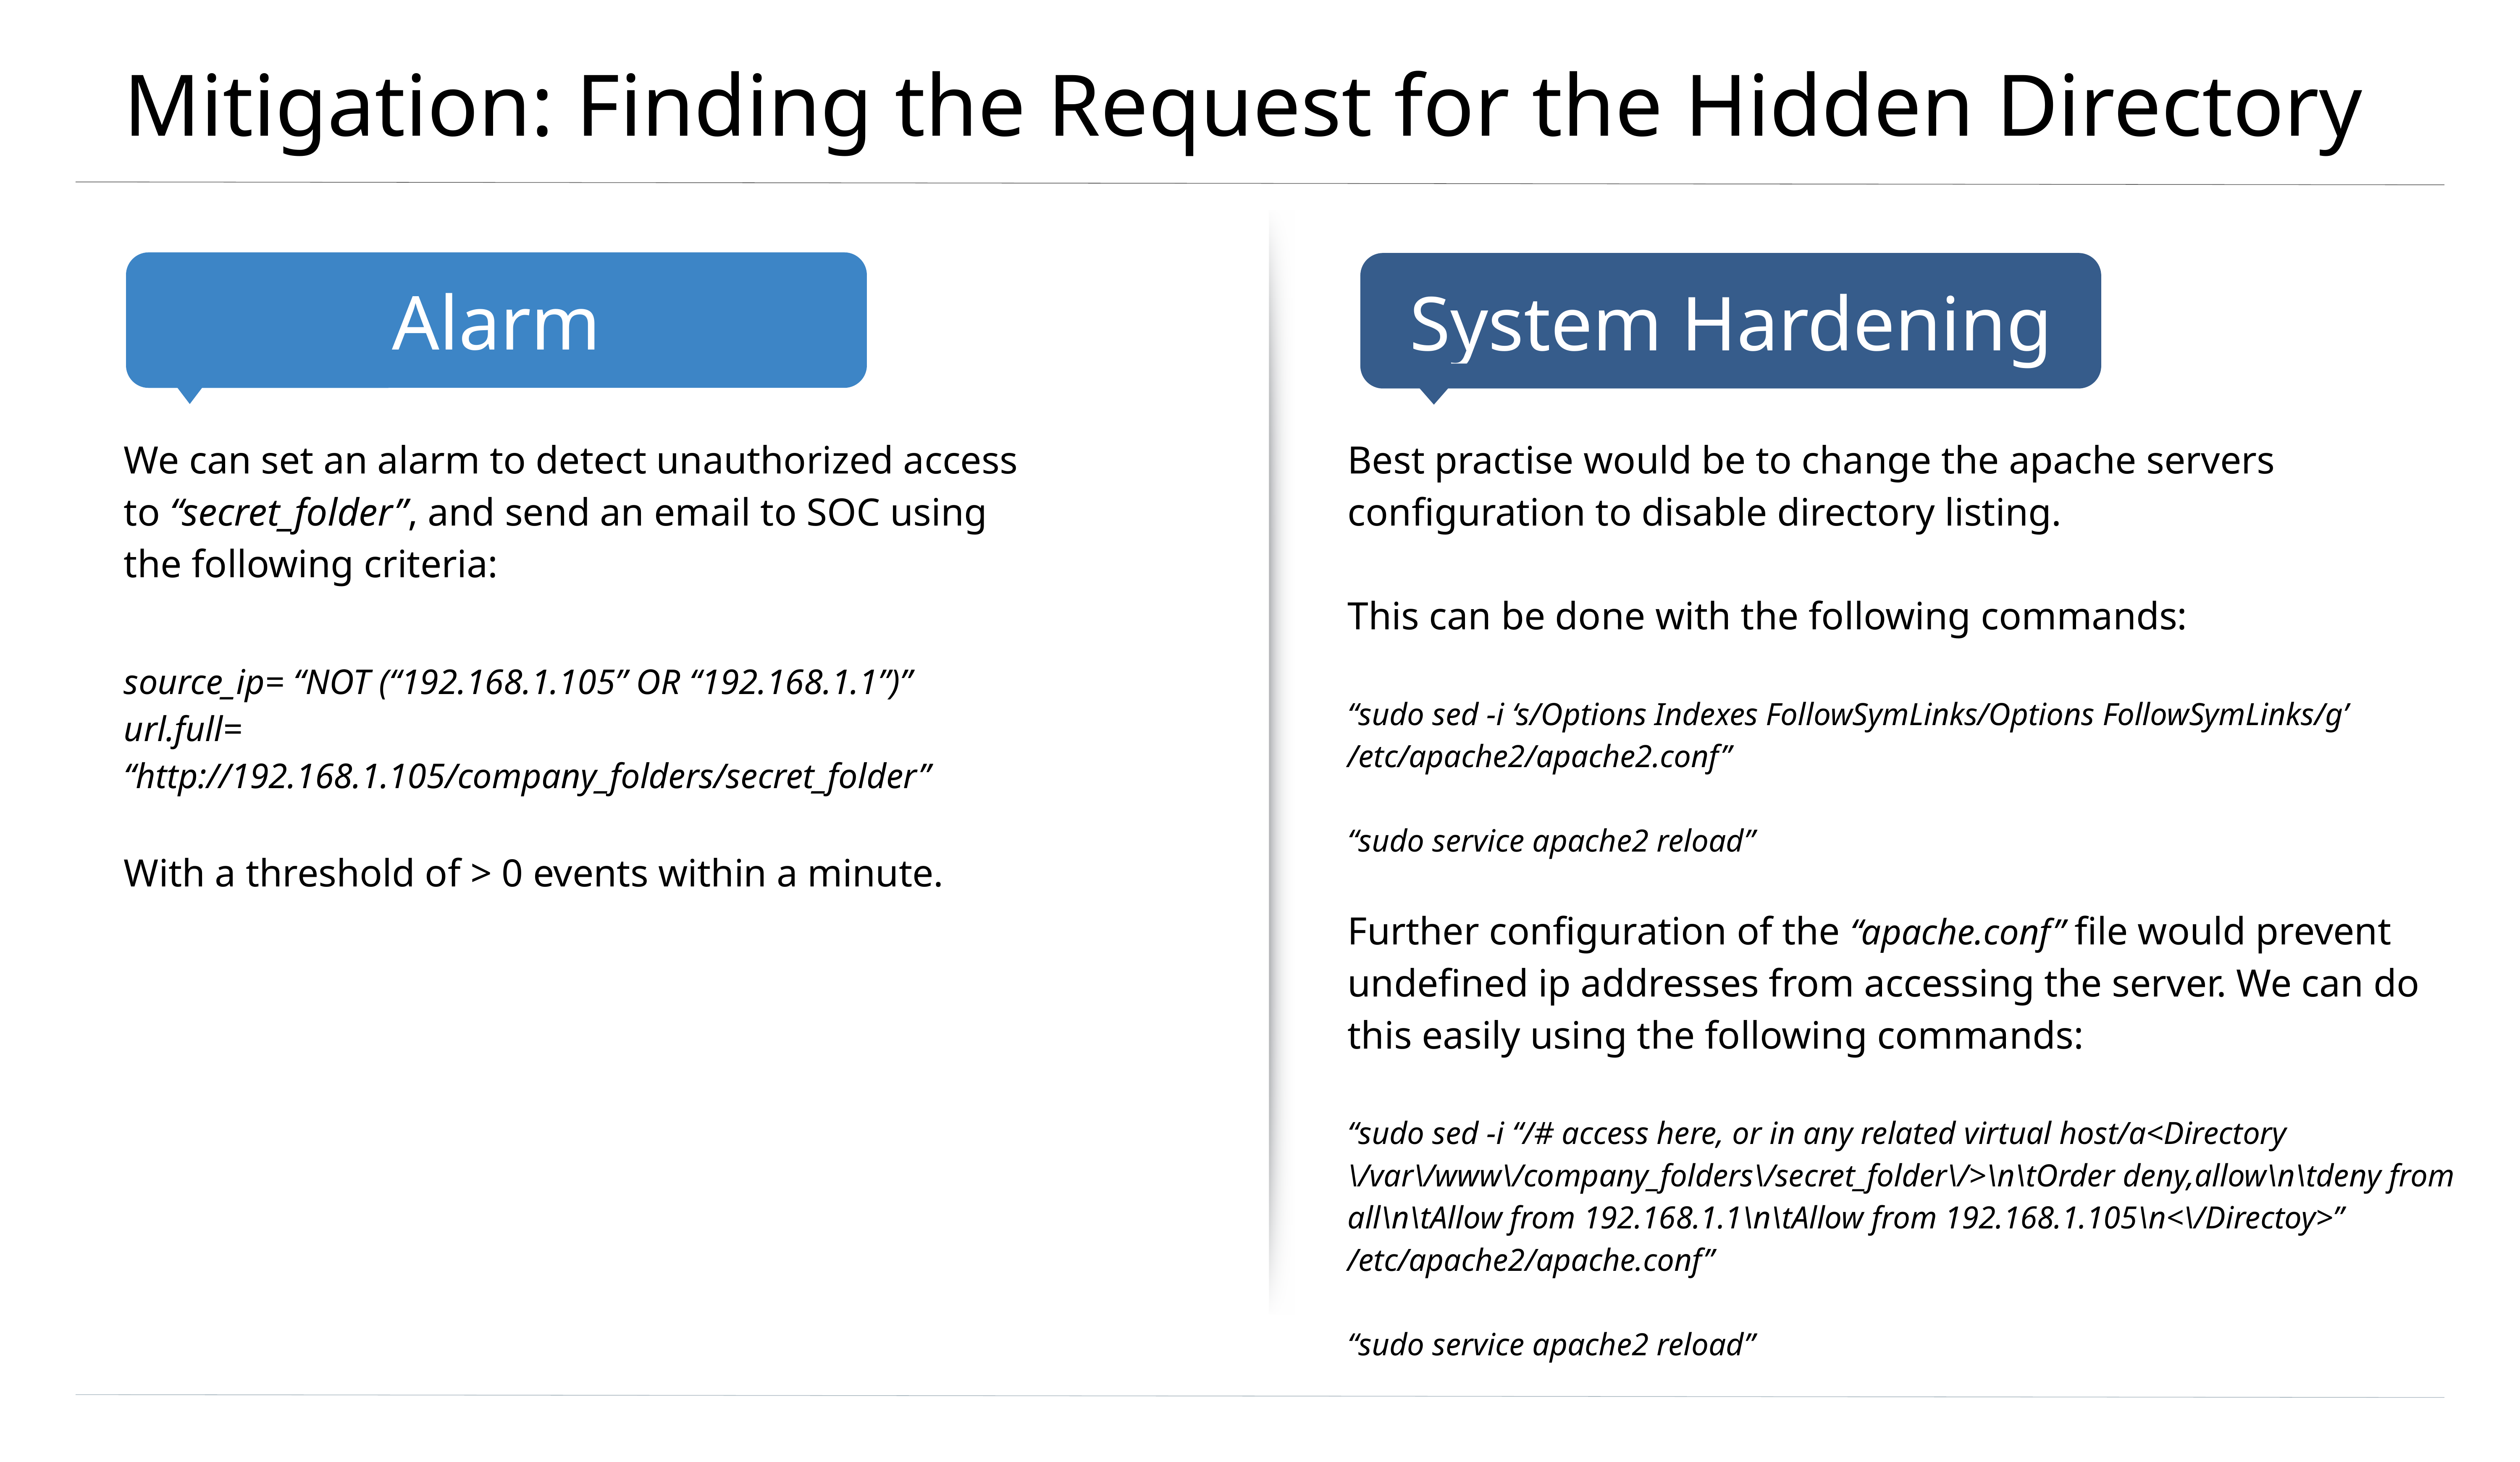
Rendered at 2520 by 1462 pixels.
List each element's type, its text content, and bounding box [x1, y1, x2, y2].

subtitle We can set an alarm to detect unauthorized access to “secret_folder”, and send an email to SOC using the following criteria: source_ip= “NOT (“192.168.1.105” OR “192.168.1.1”)” url.full= “http://192.168.1.105/company_folders/secret_folder” With a threshold of > 0 events within a minute. [0, 429, 1181, 1394]
title Mitigation: Finding the Request for the Hidden Directory [0, 0, 2520, 152]
subtitle Best practise would be to change the apache servers configuration to disable directory listing. This can be done with the following commands: “sudo sed -i ‘s/Options Indexes FollowSymLinks/Options FollowSymLinks/g’ /etc/apache2/apache2.conf” “sudo service apache2 reload” Further configuration of the “apache.conf” file would prevent undefined ip addresses from accessing the server. We can do this easily using the following commands: “sudo sed -i “/# access here, or in any related virtual host/a<Directory \/var\/www\/company_folders\/secret_folder\/>\n\tOrder deny,allow\n\tdeny from all\n\tAllow from 192.168.1.1\n\tAllow from 192.168.1.105\n<\/Directoy>” /etc/apache2/apache.conf” “sudo service apache2 reload” [1220, 429, 2520, 1394]
picture [1181, 184, 1410, 1354]
